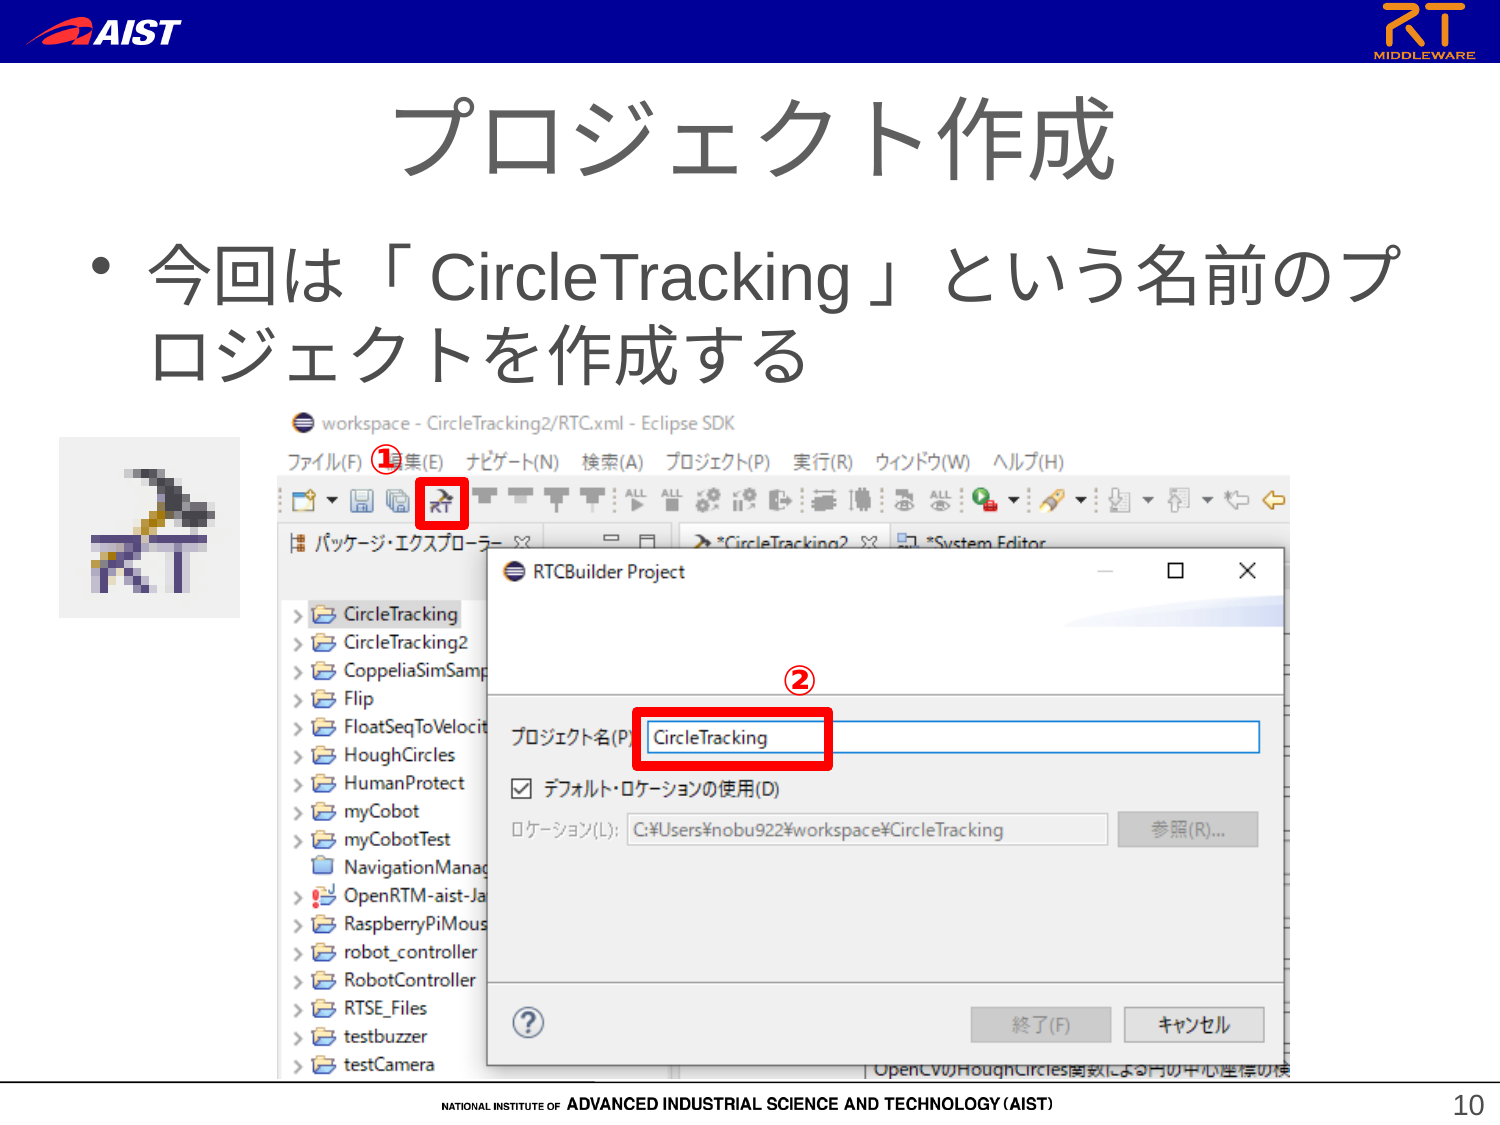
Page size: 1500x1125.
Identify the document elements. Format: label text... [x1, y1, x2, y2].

slide_number 10 [1149, 1078, 1500, 1125]
picture [59, 437, 240, 618]
text_box プロジェクト作成 [29, 66, 1474, 208]
picture [442, 1097, 1052, 1110]
list 今回は「CircleTracking」という名前のプロジェクトを作成する [74, 225, 1425, 438]
picture [0, 0, 1500, 63]
picture [277, 404, 1291, 1079]
